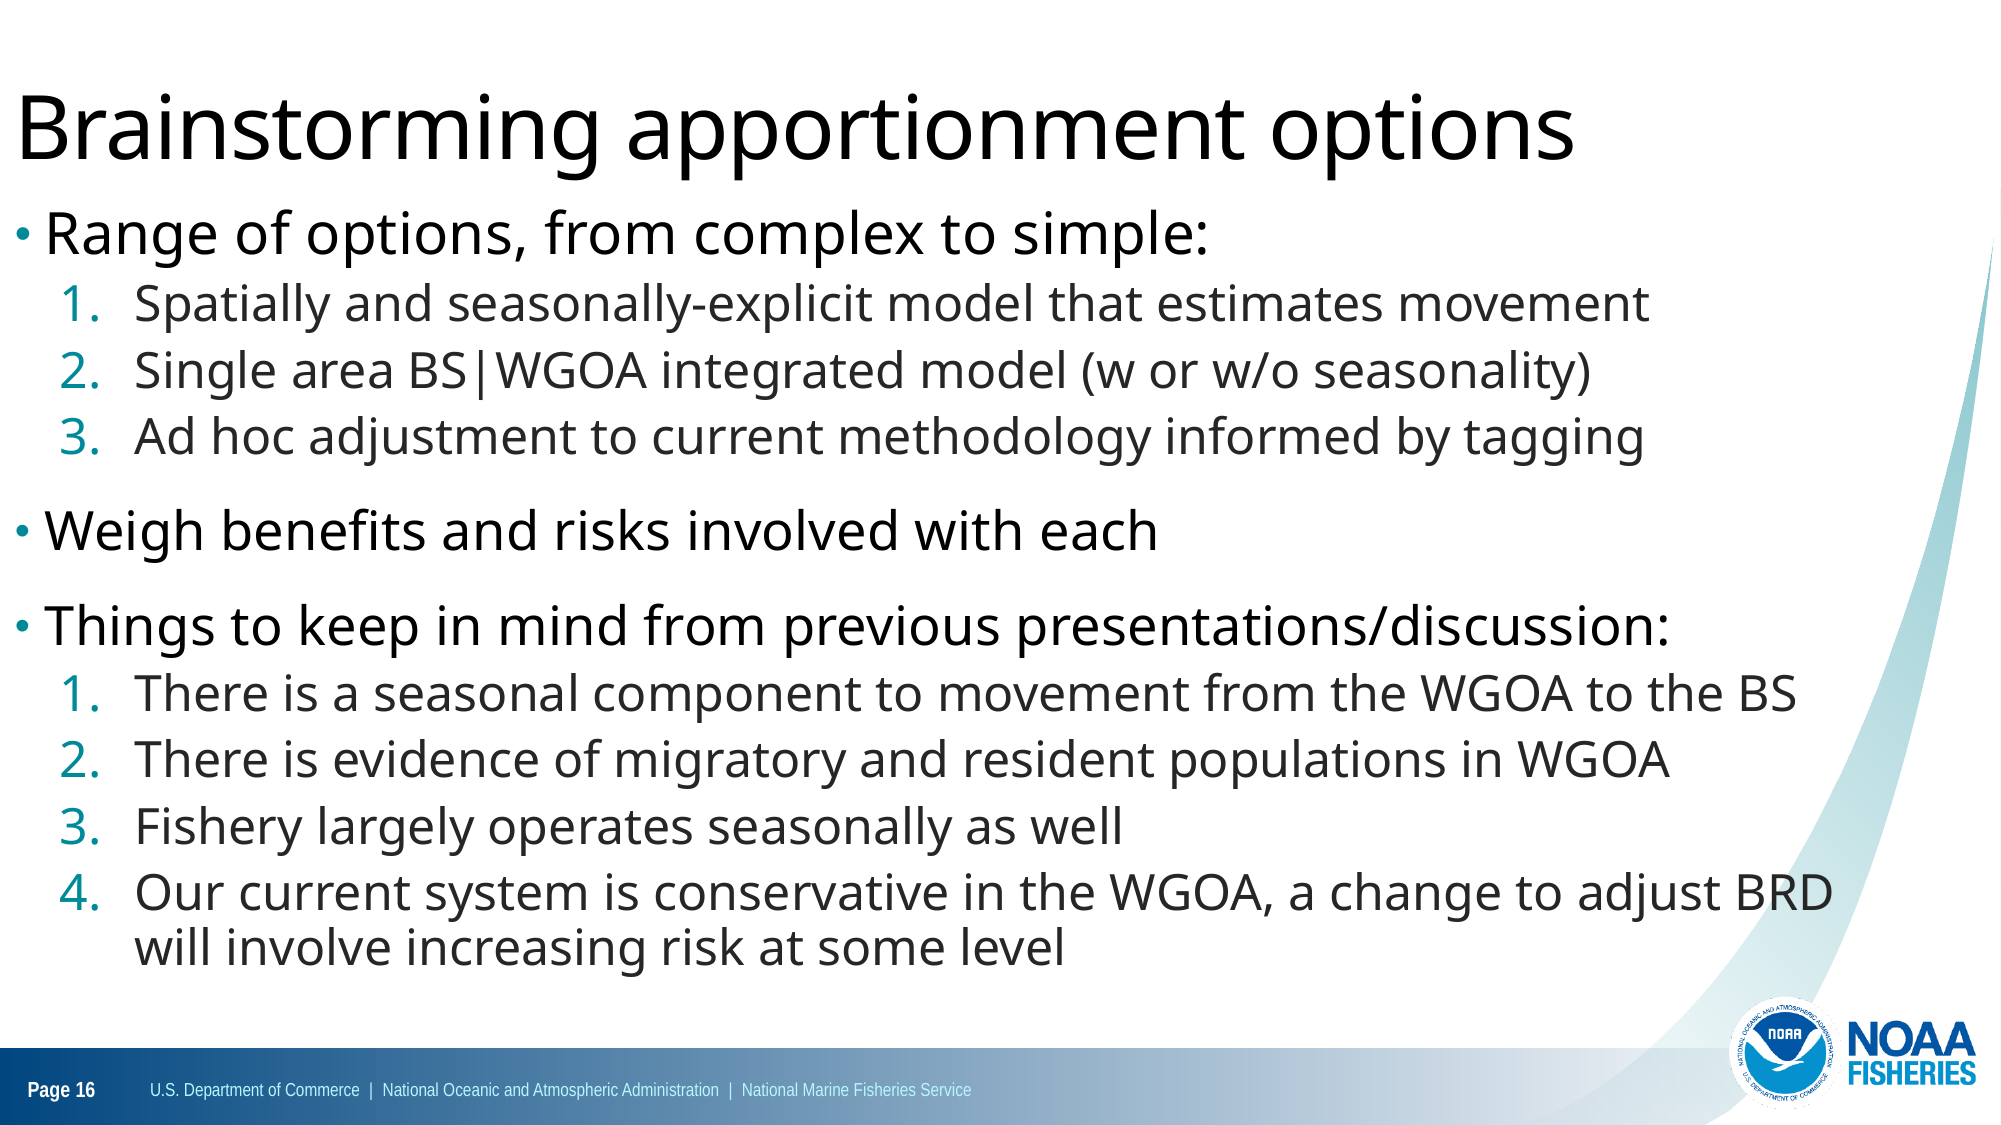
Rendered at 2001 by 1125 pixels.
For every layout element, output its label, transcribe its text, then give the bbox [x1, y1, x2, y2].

picture [1966, 1065, 1976, 1073]
list Range of options, from complex to simple: Spatially and seasonally-explicit model that estimates movement Single area BS|WGOA integrated model (w or w/o seasonality) Ad hoc adjustment to current methodology informed by tagging Weigh benefits and risks involved with each Things to keep in mind from previous presentations/discussion: There is a seasonal component to movement from the WGOA to the BS There is evidence of migratory and resident populations in WGOA Fishery largely operates seasonally as well Our current system is conservative in the WGOA, a change to adjust BRD will involve increasing risk at some level [0, 194, 1934, 937]
title Brainstorming apportionment options [0, 75, 1800, 186]
picture [1729, 996, 1976, 1109]
